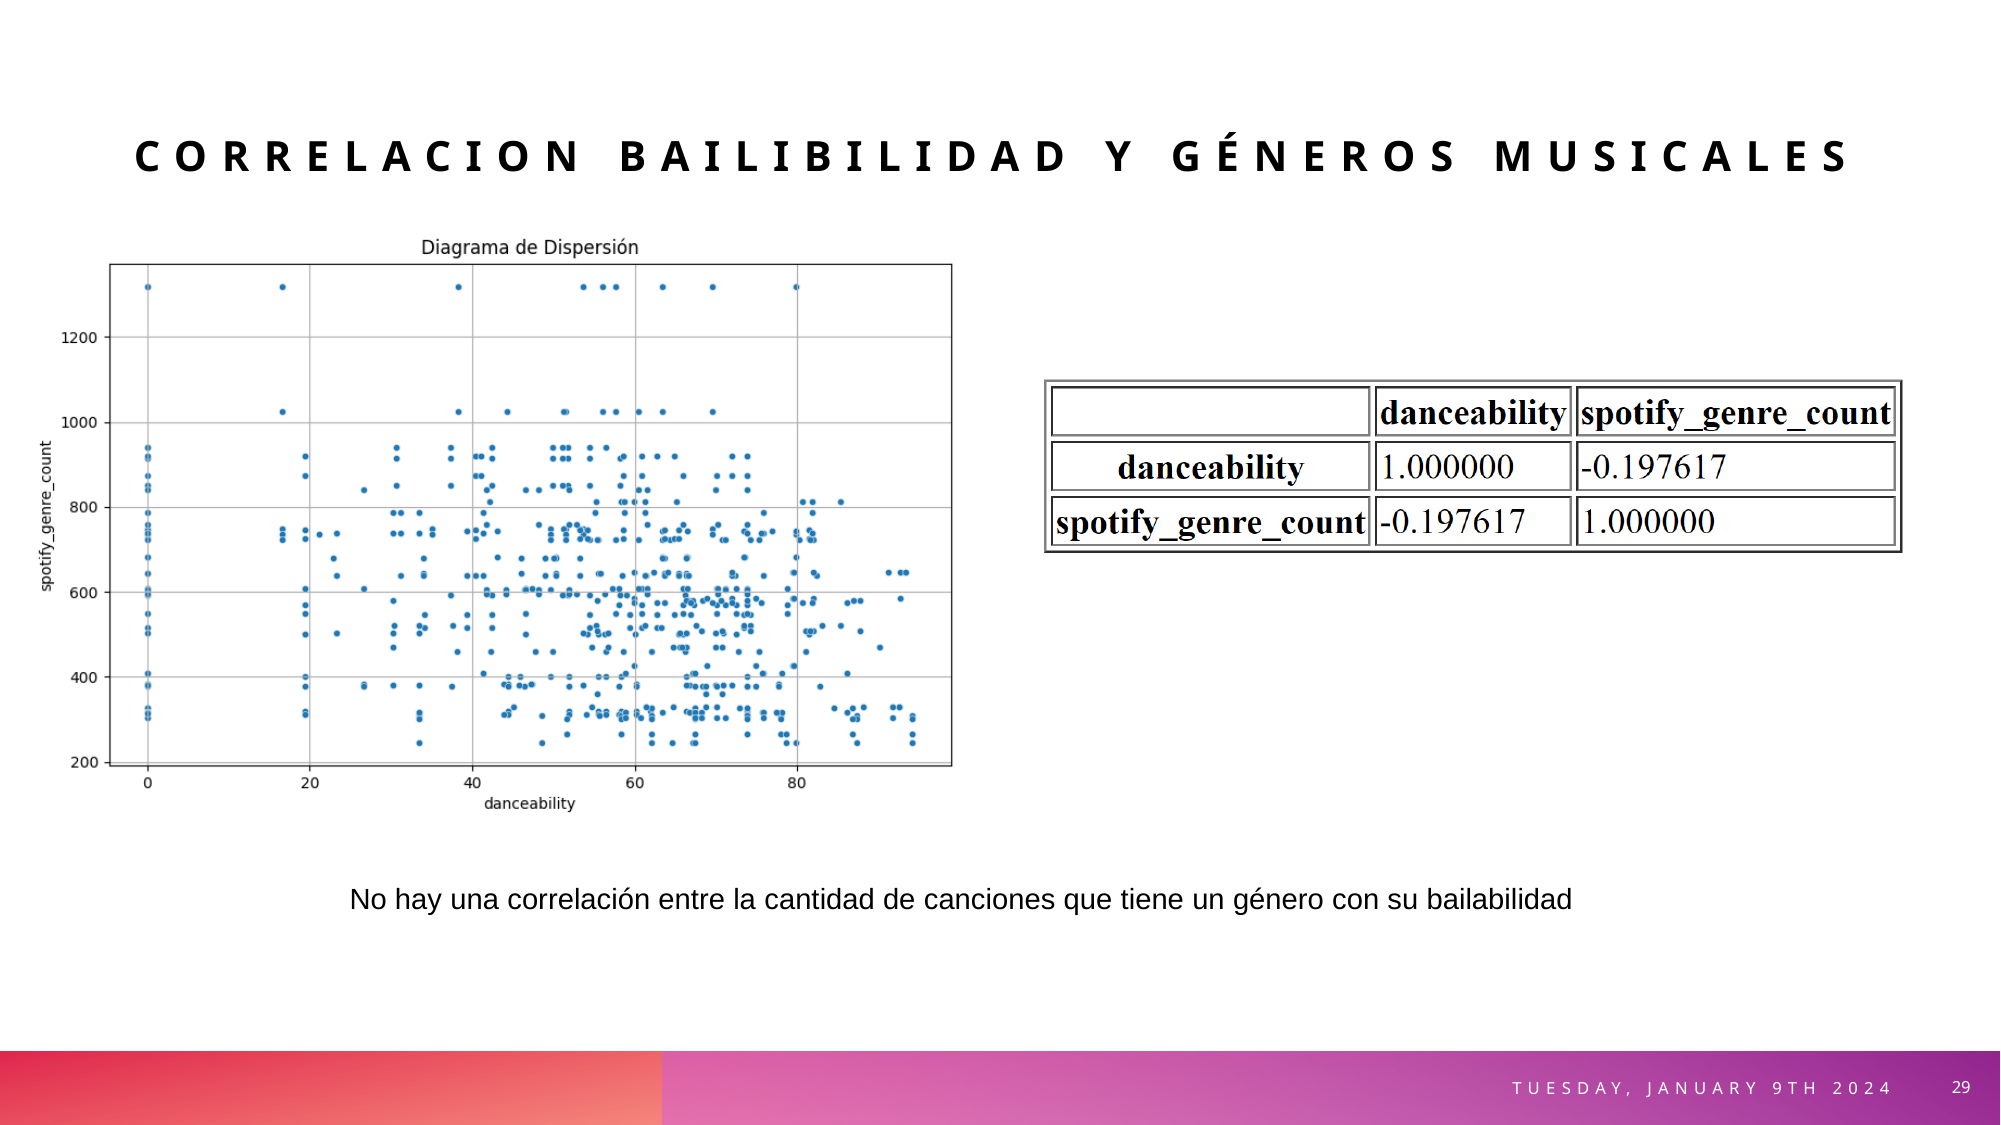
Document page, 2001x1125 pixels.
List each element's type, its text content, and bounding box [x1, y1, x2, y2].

text_box No hay una correlación entre la cantidad de canciones que tiene un género con su bailabilidad [334, 873, 1665, 923]
slide_number 29 [1913, 1051, 1986, 1125]
picture [1038, 367, 1905, 563]
picture [28, 228, 961, 823]
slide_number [1297, 1051, 1905, 1125]
title Correlacion bailibilidad y géneros musicales [133, 17, 1986, 180]
